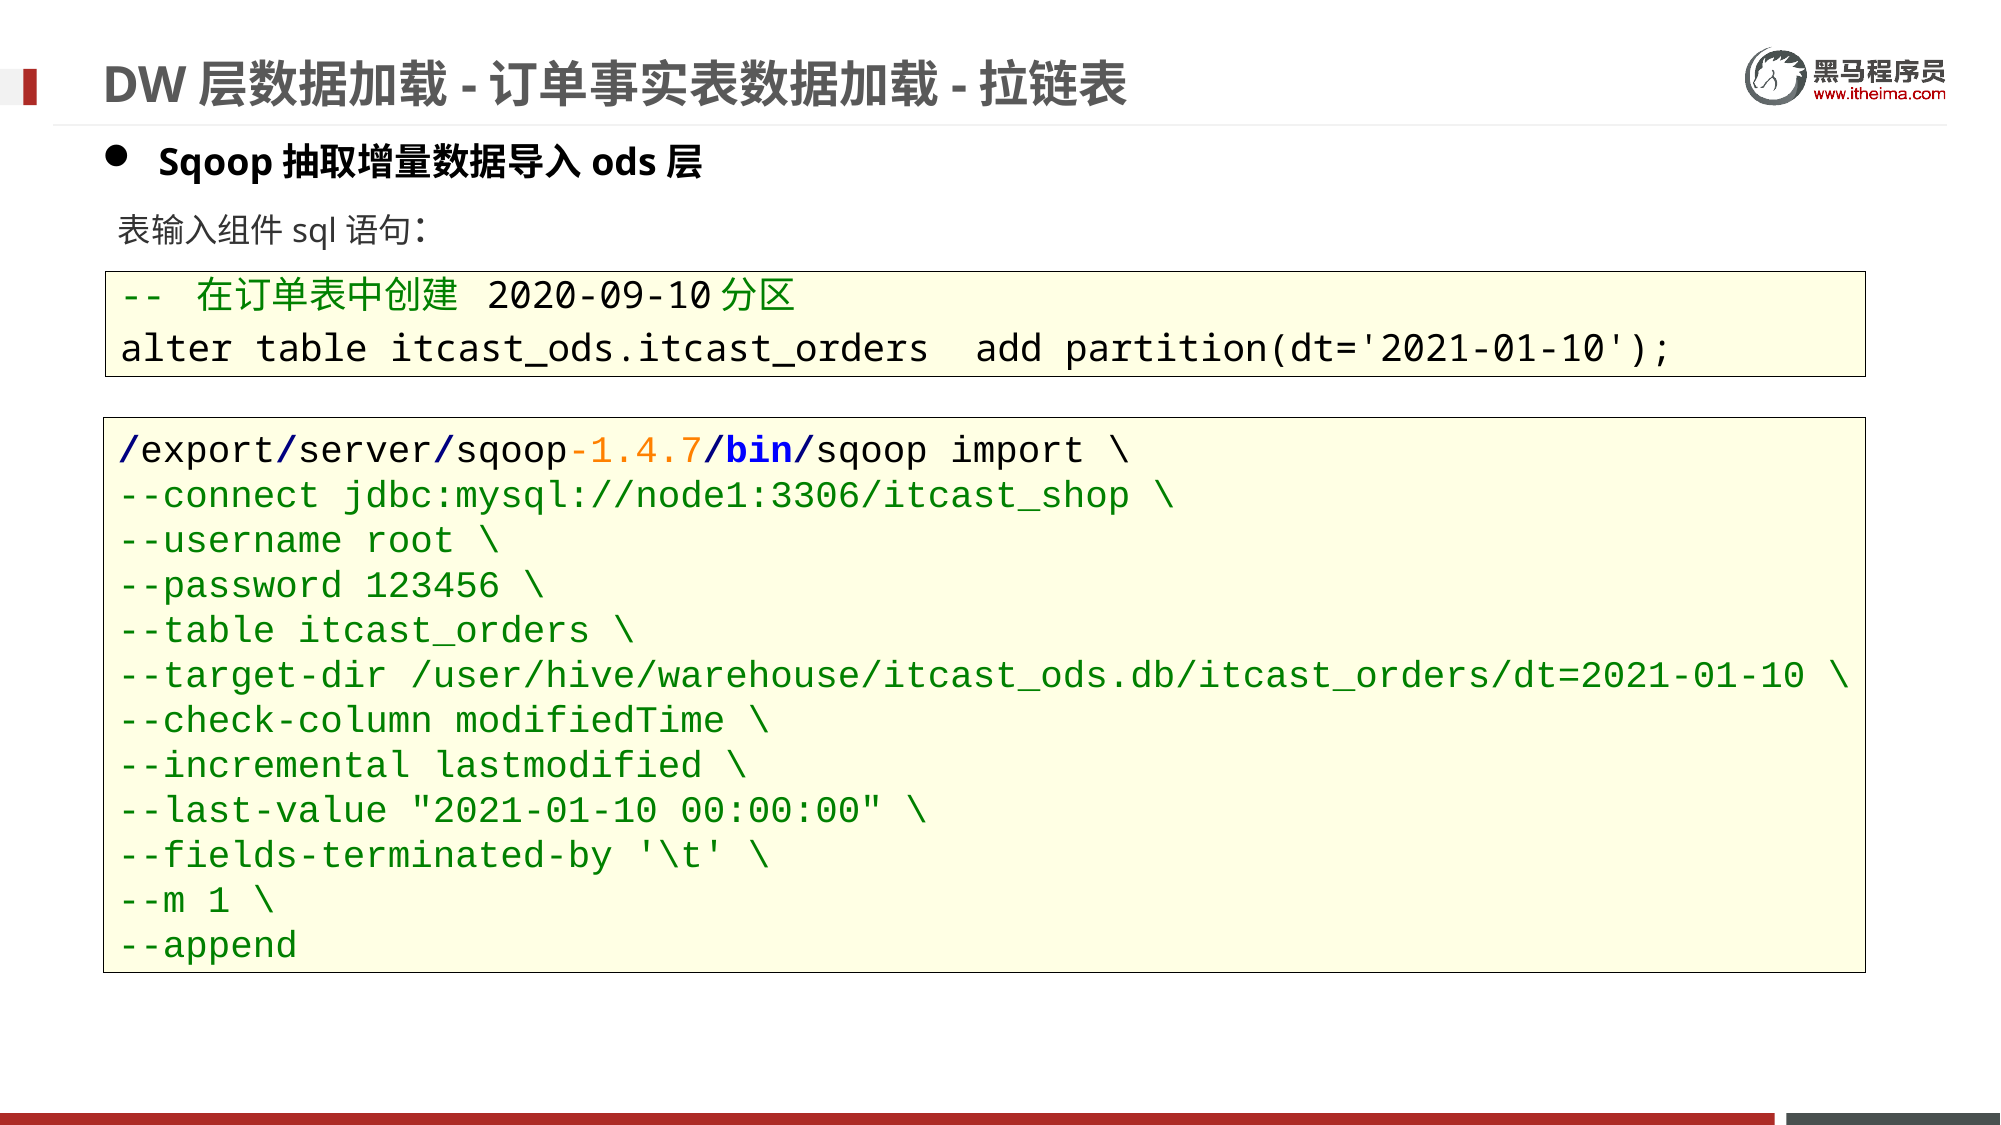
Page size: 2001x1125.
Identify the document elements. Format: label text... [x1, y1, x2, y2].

text_box 表输入组件sql语句： [103, 197, 1743, 258]
title DW层数据加载-订单事实表数据加载-拉链表 [87, 40, 1527, 125]
picture [1744, 46, 1946, 106]
text_box Sqoop抽取增量数据导入ods层 [87, 130, 1088, 191]
text_box /export/server/sqoop-1.4.7/bin/sqoop import \ --connect jdbc:mysql://node1:3306/itcast_shop \ --username root \ --password 123456 \ --table itcast_orders \ --target-dir /user/hive/warehouse/itcast_ods.db/itcast_orders/dt=2021-01-10 \ --check-column modifiedTime \ --incremental lastmodified \ --last-value "2021-01-10 00:00:00" \ --fields-terminated-by '\t' \ --m 1 \ --append [103, 417, 1866, 973]
text_box -- 在订单表中创建 2020-09-10分区 alter table itcast_ods.itcast_orders add partition(dt='2021-01-10'); [105, 271, 1866, 377]
